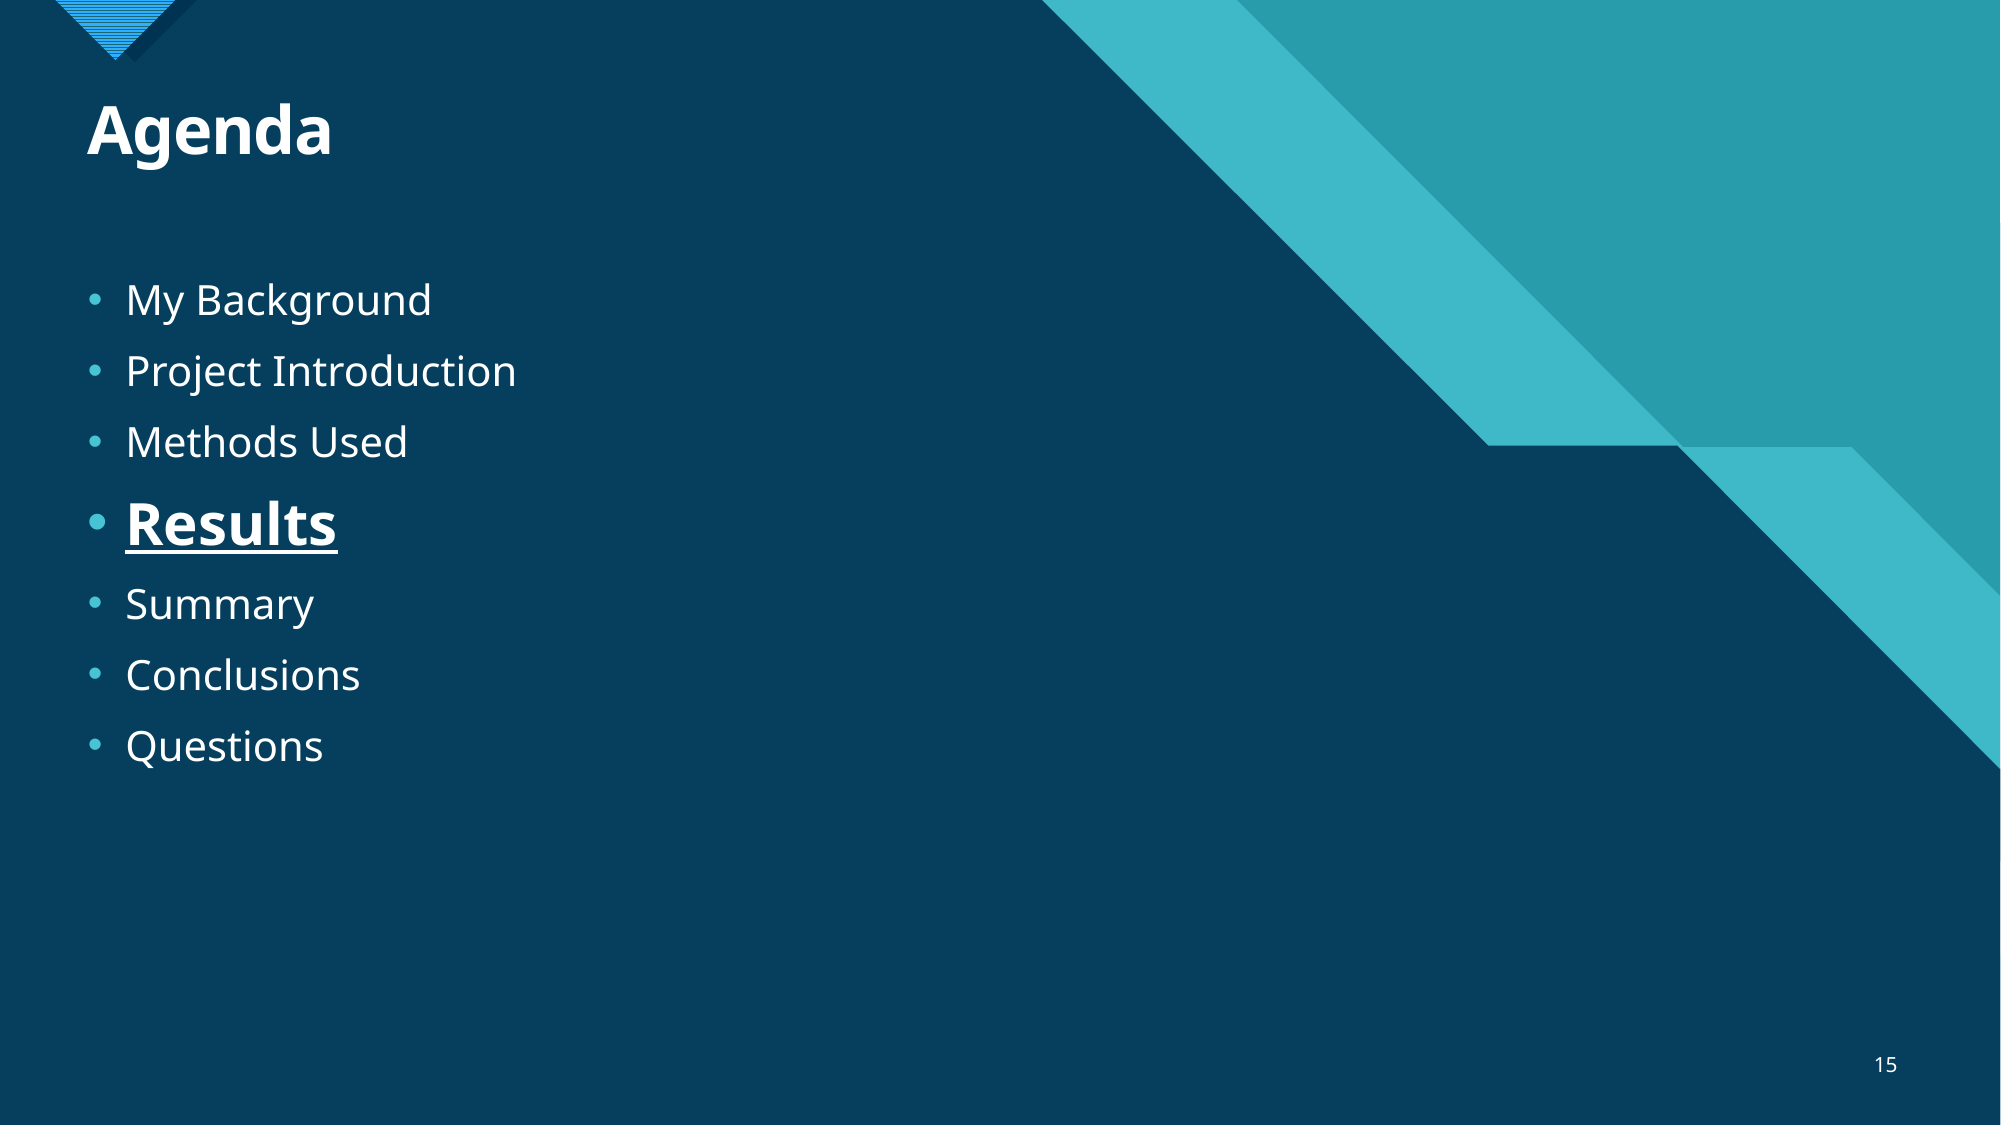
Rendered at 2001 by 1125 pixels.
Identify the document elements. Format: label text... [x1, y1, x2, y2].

title Agenda [72, 89, 1913, 177]
slide_number 15 [1845, 1035, 1913, 1096]
list My Background Project Introduction Methods Used Results Summary Conclusions Questions [72, 266, 1175, 939]
